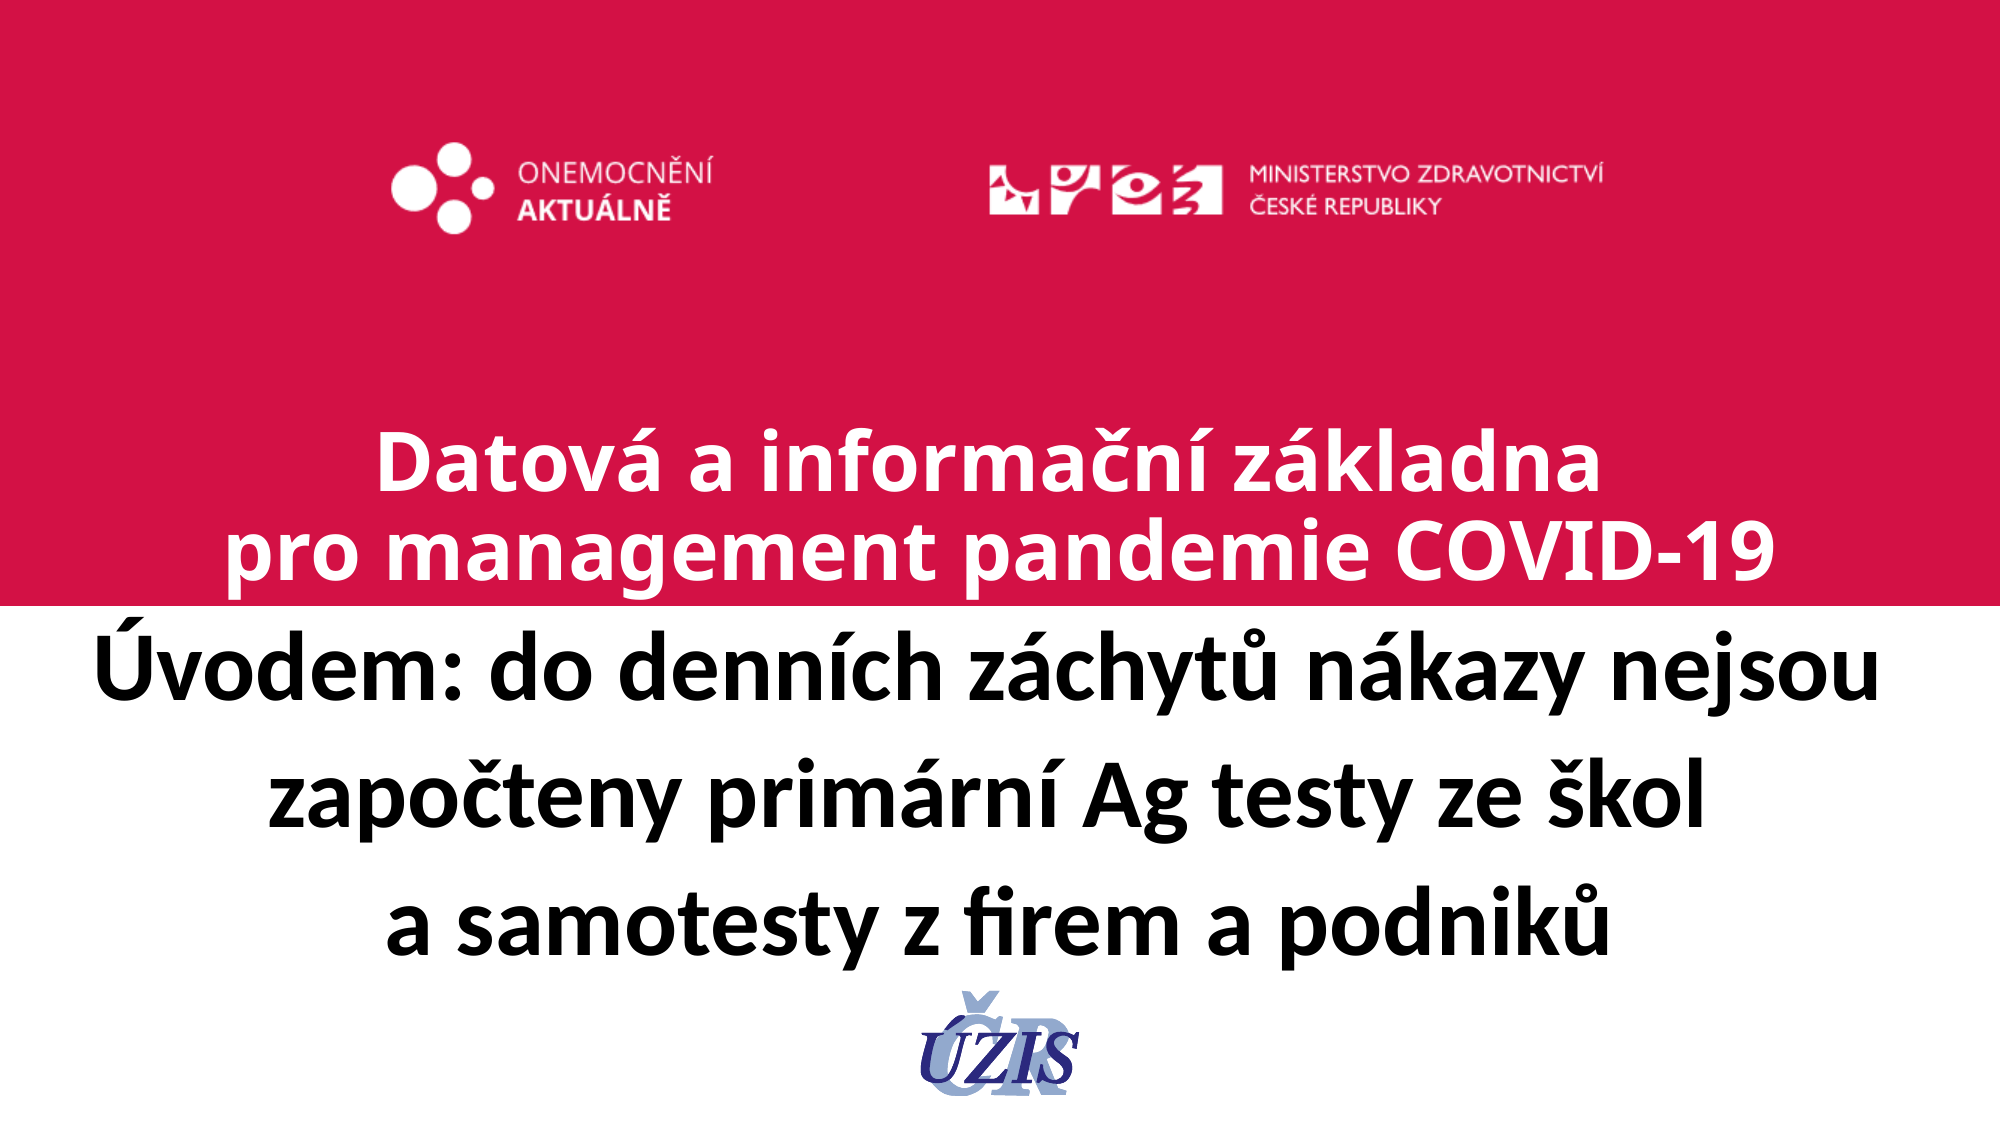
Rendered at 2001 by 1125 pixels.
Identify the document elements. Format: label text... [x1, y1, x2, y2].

title Datová a informační základna pro management pandemie COVID-19 [0, 410, 2000, 606]
subtitle Úvodem: do denních záchytů nákazy nejsou započteny primární Ag testy ze škol a samotesty z firem a podniků [23, 605, 1977, 986]
